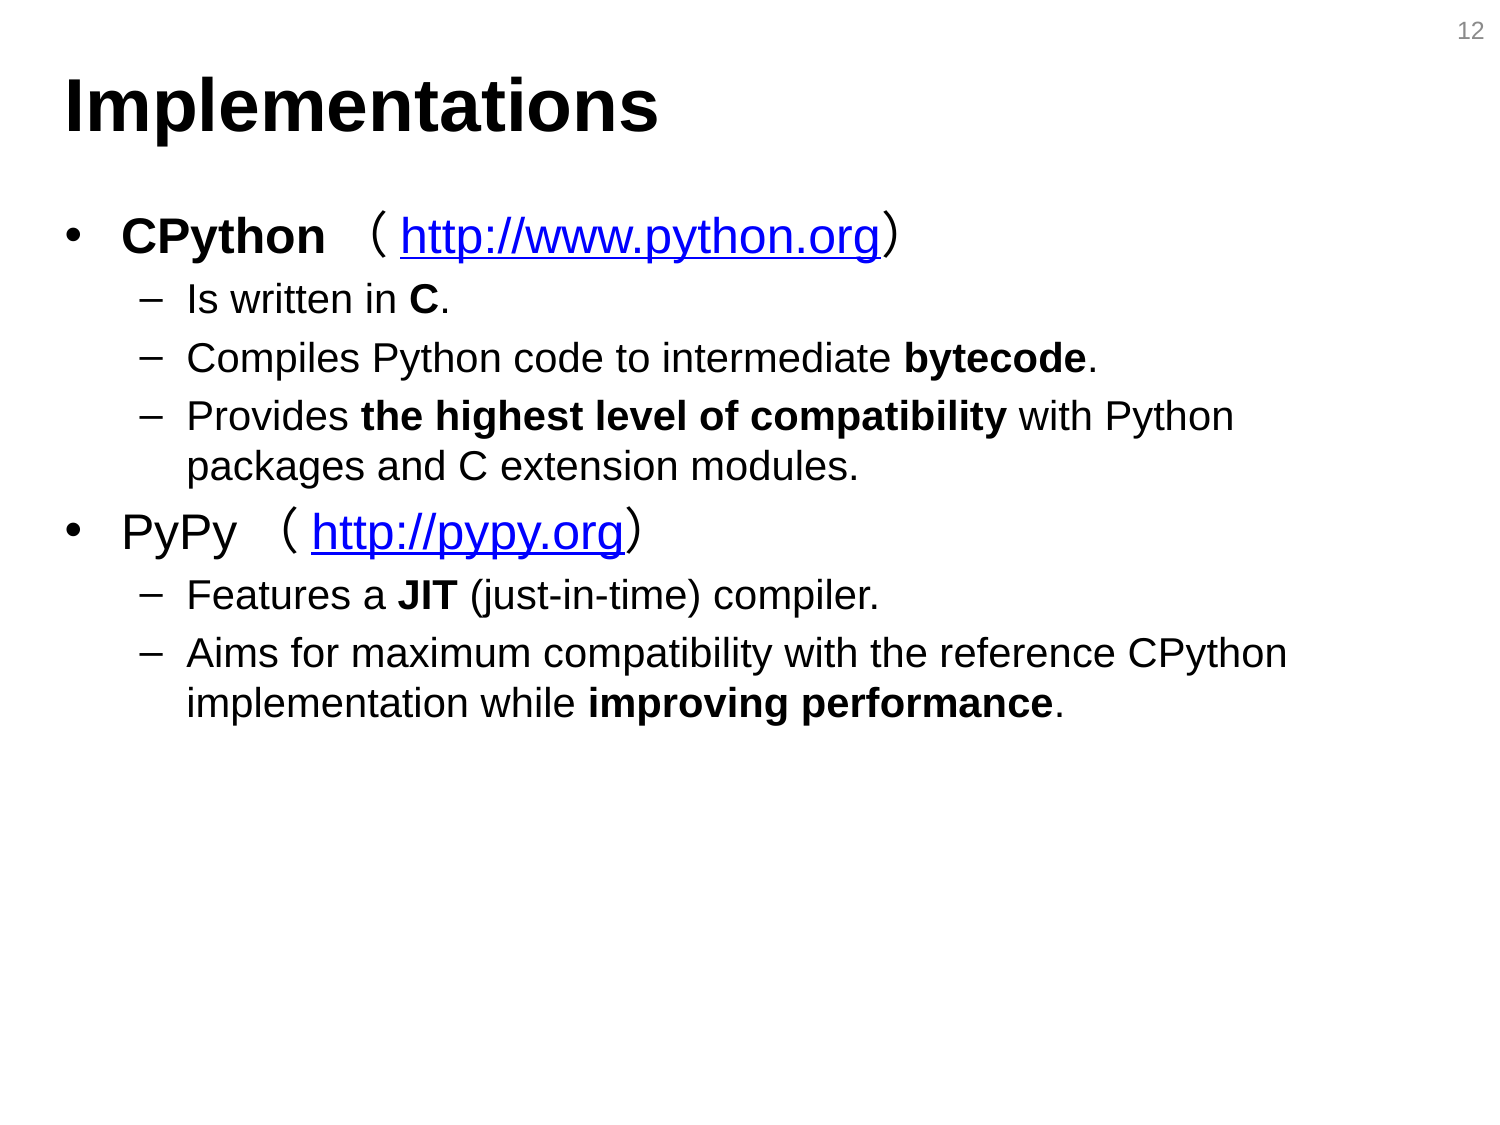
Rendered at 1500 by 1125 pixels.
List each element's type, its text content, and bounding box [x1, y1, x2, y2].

title Implementations [49, 7, 1400, 195]
list CPython（http://www.python.org） Is written in C. Compiles Python code to intermediate bytecode. Provides the highest level of compatibility with Python packages and C extension modules. PyPy（http://pypy.org） Features a JIT (just-in-time) compiler. Aims for maximum compatibility with the reference CPython implementation while improving performance. [49, 196, 1400, 939]
slide_number 12 [1149, 0, 1500, 60]
